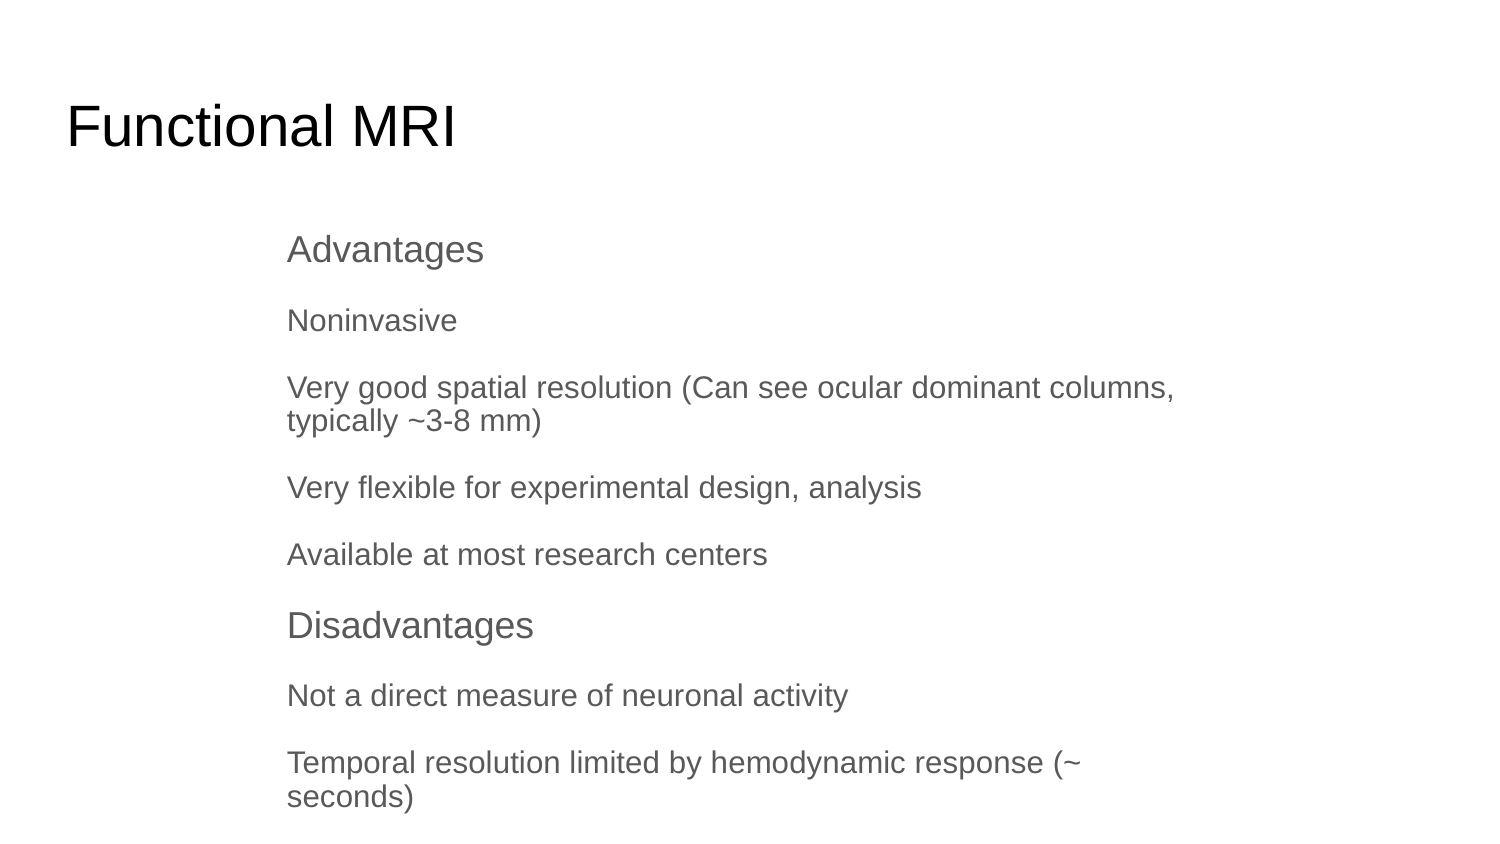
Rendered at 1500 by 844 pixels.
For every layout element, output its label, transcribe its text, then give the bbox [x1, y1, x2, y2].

list Advantages Noninvasive Very good spatial resolution (Can see ocular dominant columns, typically ~3-8 mm) Very flexible for experimental design, analysis Available at most research centers Disadvantages Not a direct measure of neuronal activity Temporal resolution limited by hemodynamic response (~ seconds) Very sensitive to subject motion Noisy, artificial environment Can’t tell if active areas are required for task performance [271, 215, 1229, 797]
title Functional MRI [51, 72, 1449, 167]
